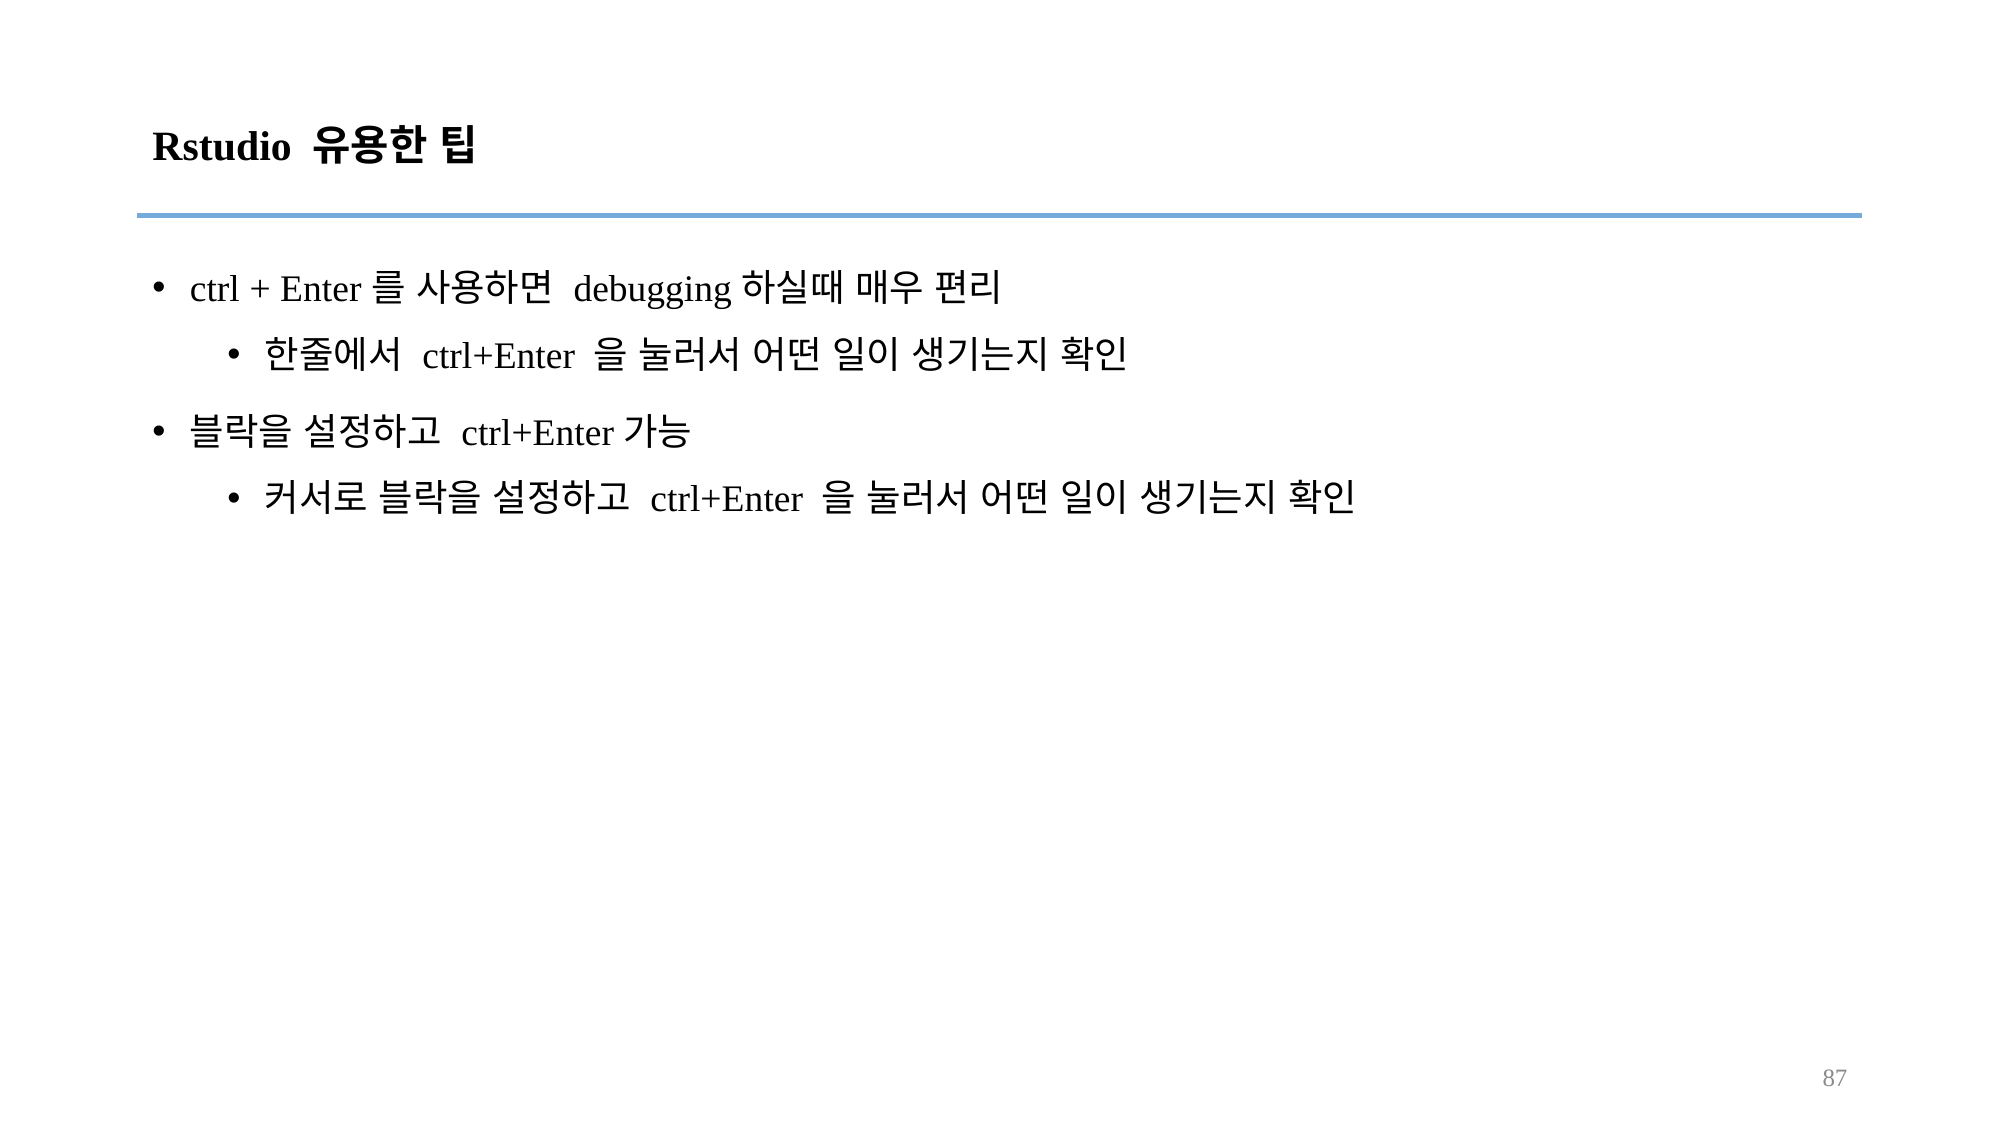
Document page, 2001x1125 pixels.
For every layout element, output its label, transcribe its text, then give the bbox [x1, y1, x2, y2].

slide_number 87 [1412, 1042, 1863, 1103]
list ctrl + Enter를 사용하면 debugging하실때 매우 편리 한줄에서 ctrl+Enter 을 눌러서 어떤 일이 생기는지 확인 블락을 설정하고 ctrl+Enter가능 커서로 블락을 설정하고 ctrl+Enter 을 눌러서 어떤 일이 생기는지 확인 [137, 245, 1863, 1014]
title Rstudio 유용한 팁 [137, 59, 1863, 216]
